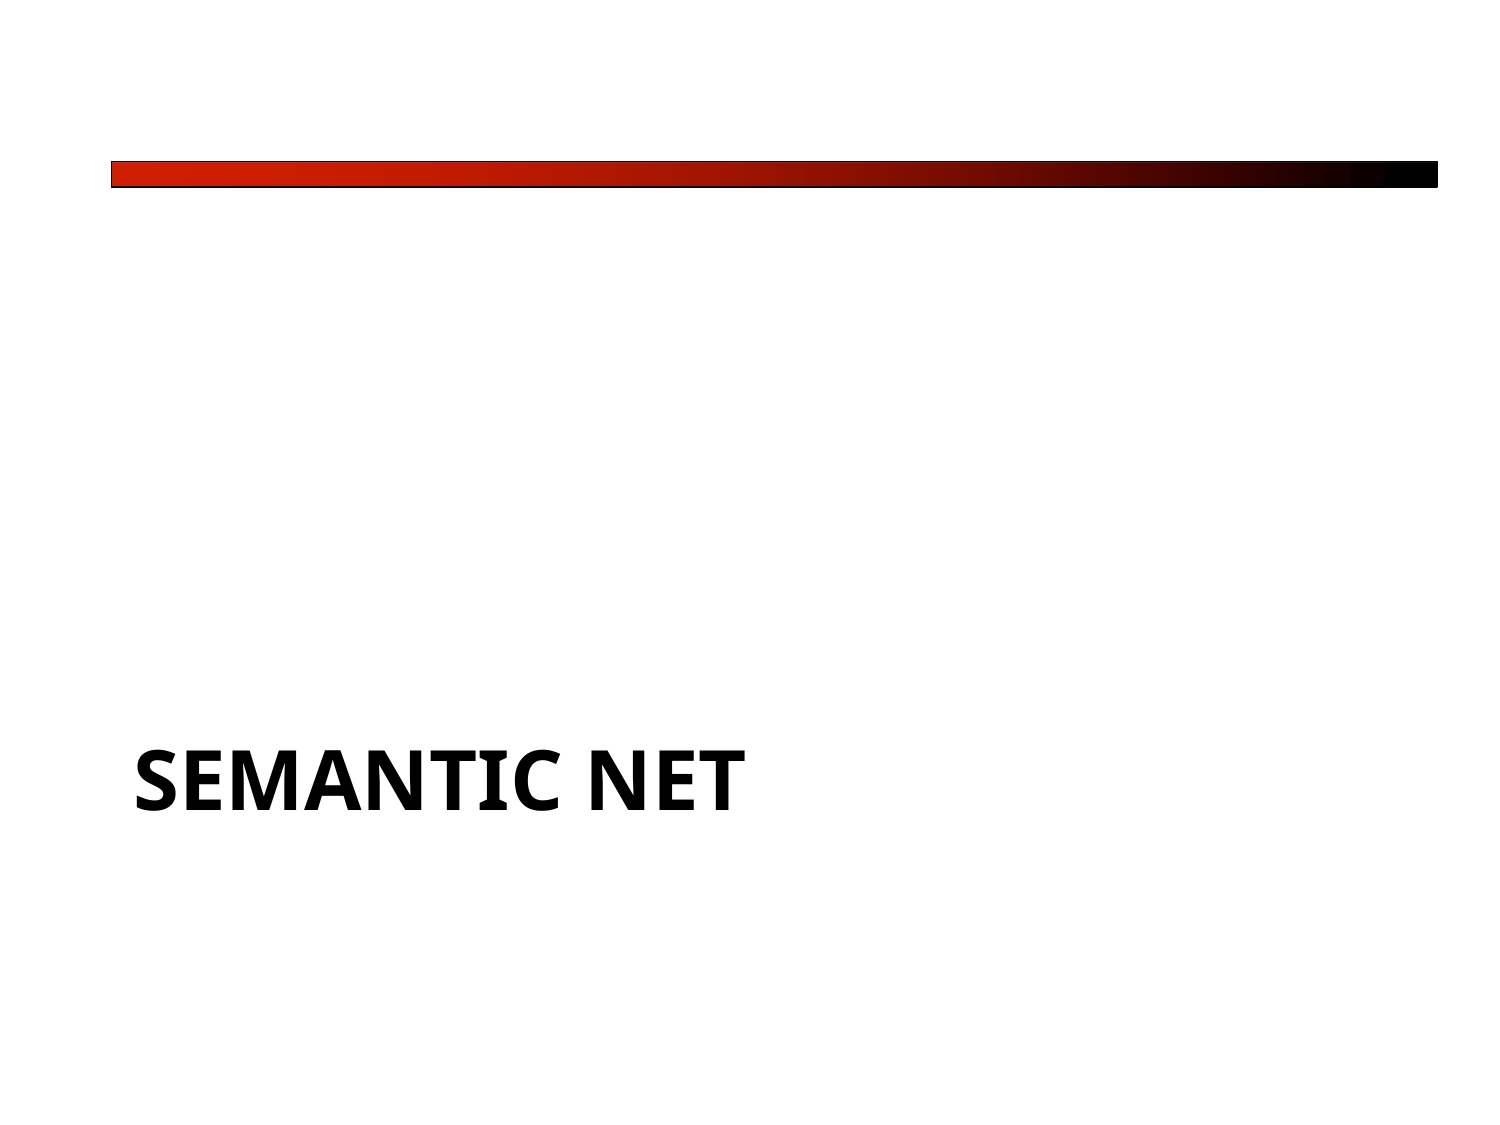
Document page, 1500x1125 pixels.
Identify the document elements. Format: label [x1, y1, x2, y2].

text_box [131, 726, 784, 829]
picture [112, 162, 1436, 186]
